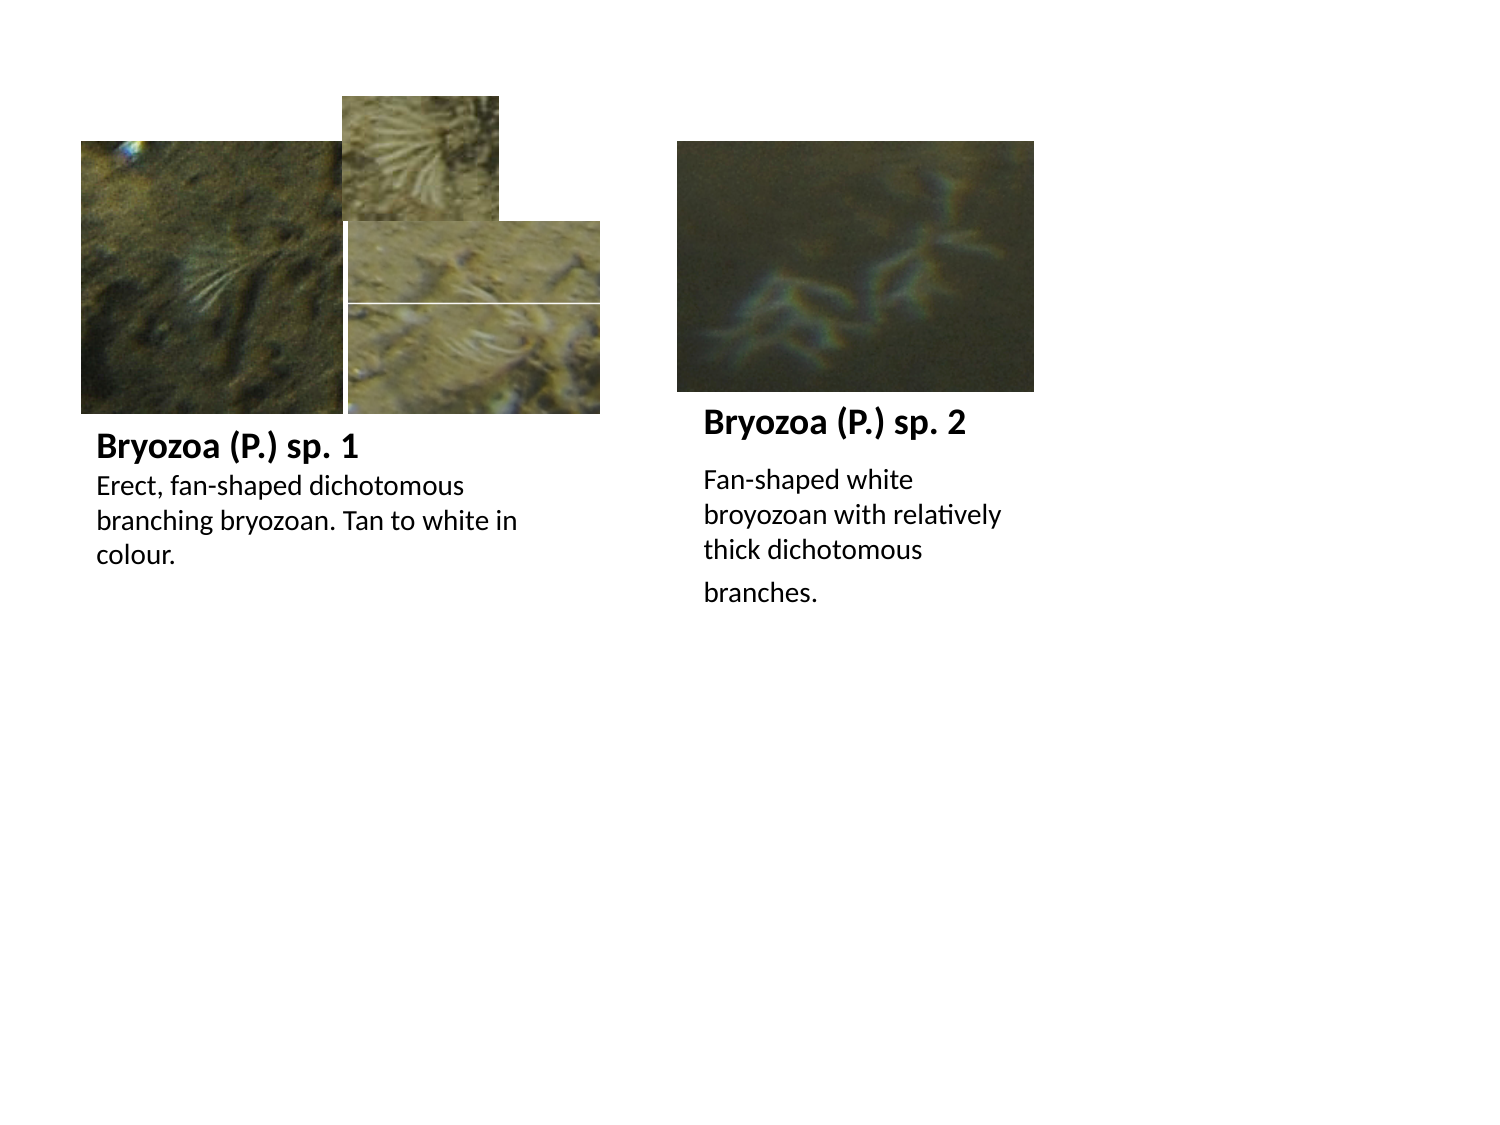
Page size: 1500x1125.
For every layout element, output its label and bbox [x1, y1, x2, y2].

text_box [676, 141, 1034, 620]
text_box [81, 96, 601, 581]
